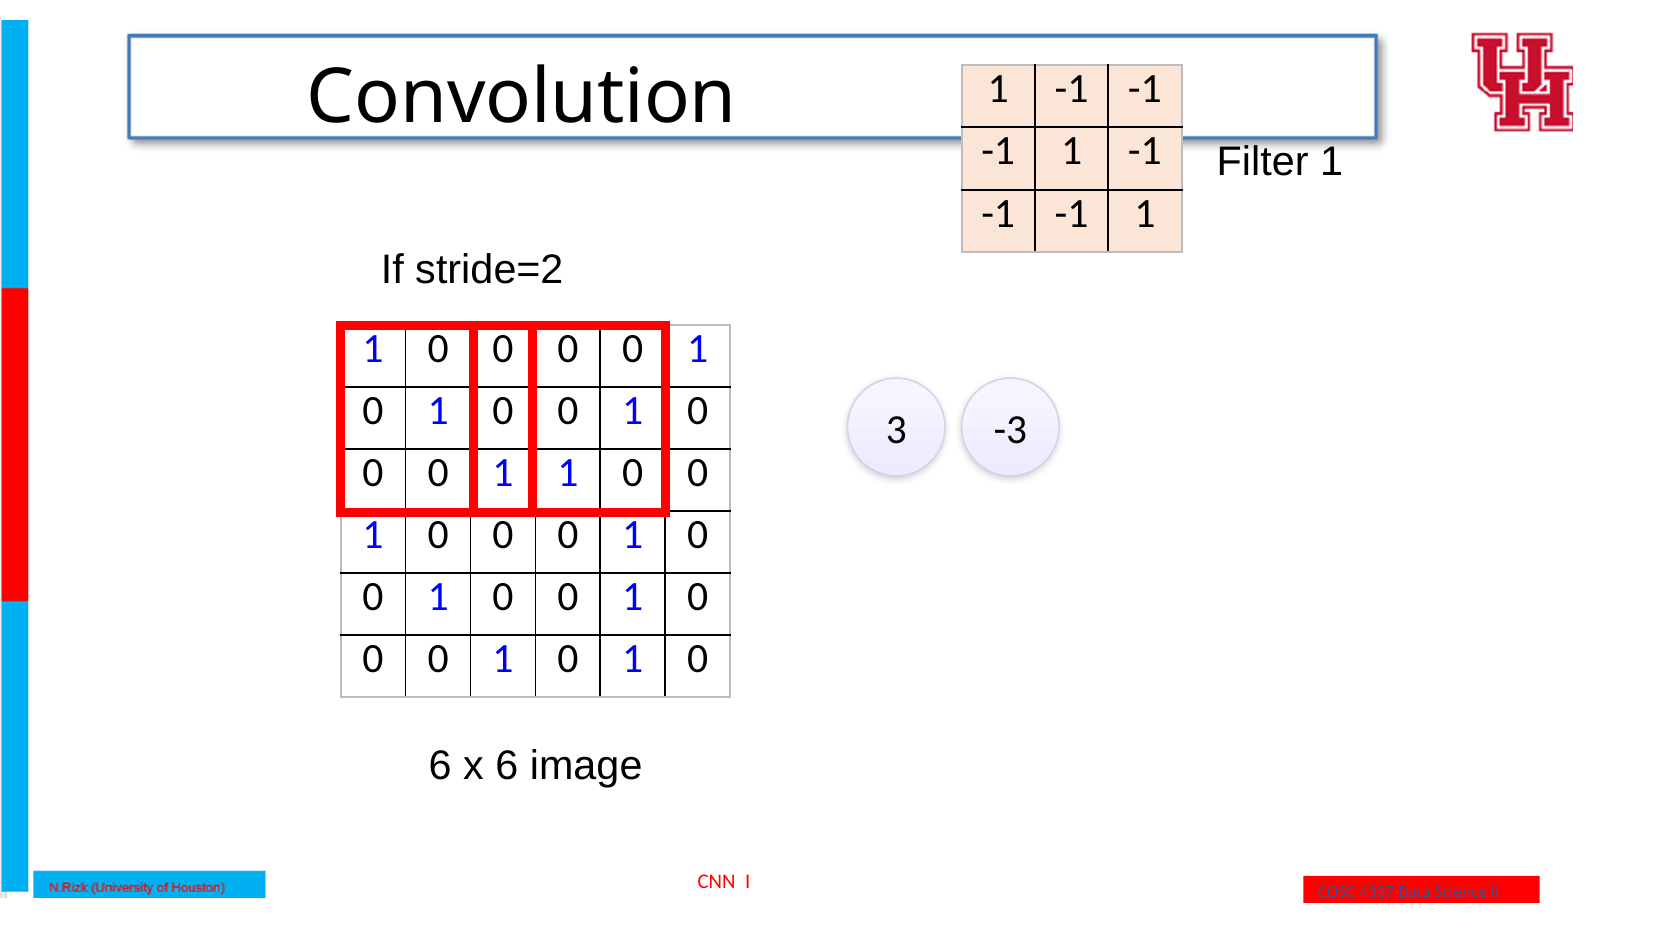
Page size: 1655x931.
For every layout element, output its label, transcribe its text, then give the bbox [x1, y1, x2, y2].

table_cell 1 [406, 574, 470, 634]
text_box 6 x 6 image [376, 730, 695, 796]
table_cell 1 [601, 514, 664, 572]
table_cell 0 [666, 388, 729, 448]
table_cell 0 [406, 636, 470, 696]
table_cell -1 [1109, 128, 1181, 189]
table_header -1 [1036, 66, 1107, 126]
picture [193, 884, 207, 891]
table_cell 0 [536, 514, 599, 572]
table_cell 1 [342, 514, 405, 572]
table_cell 0 [342, 574, 405, 634]
table_cell 0 [666, 574, 729, 634]
picture [208, 885, 218, 891]
text_box [340, 324, 472, 514]
table_cell 0 [342, 636, 405, 696]
table_cell 1 [1036, 128, 1107, 189]
text_box -3 [961, 378, 1060, 476]
table_cell 1 [1109, 191, 1181, 251]
picture [159, 883, 168, 891]
picture [102, 883, 152, 894]
table_cell 0 [536, 636, 599, 696]
table_header 1 [666, 326, 729, 386]
text_box 3 [847, 378, 946, 476]
table_cell 0 [536, 574, 599, 634]
picture [50, 883, 58, 891]
text_box If stride=2 [366, 234, 579, 300]
picture [92, 883, 98, 894]
table_cell -1 [963, 128, 1034, 189]
table_cell 1 [471, 636, 535, 696]
picture [63, 883, 87, 891]
text_box Filter 1 [1181, 126, 1379, 191]
table_cell -1 [963, 191, 1034, 251]
table_cell -1 [1036, 191, 1107, 251]
table_cell 0 [406, 514, 470, 572]
table_cell 0 [666, 636, 729, 696]
table_header -1 [1109, 66, 1181, 126]
title Convolution [292, 49, 1362, 230]
table_cell 1 [601, 636, 664, 696]
table_cell 0 [471, 514, 535, 572]
picture [172, 883, 183, 891]
table_cell 0 [666, 512, 729, 572]
table_header 1 [963, 66, 1034, 126]
picture [0, 20, 1573, 898]
table_cell 0 [666, 450, 729, 510]
table_cell 0 [471, 574, 535, 634]
text_box [472, 324, 666, 514]
table_cell 1 [601, 574, 664, 634]
